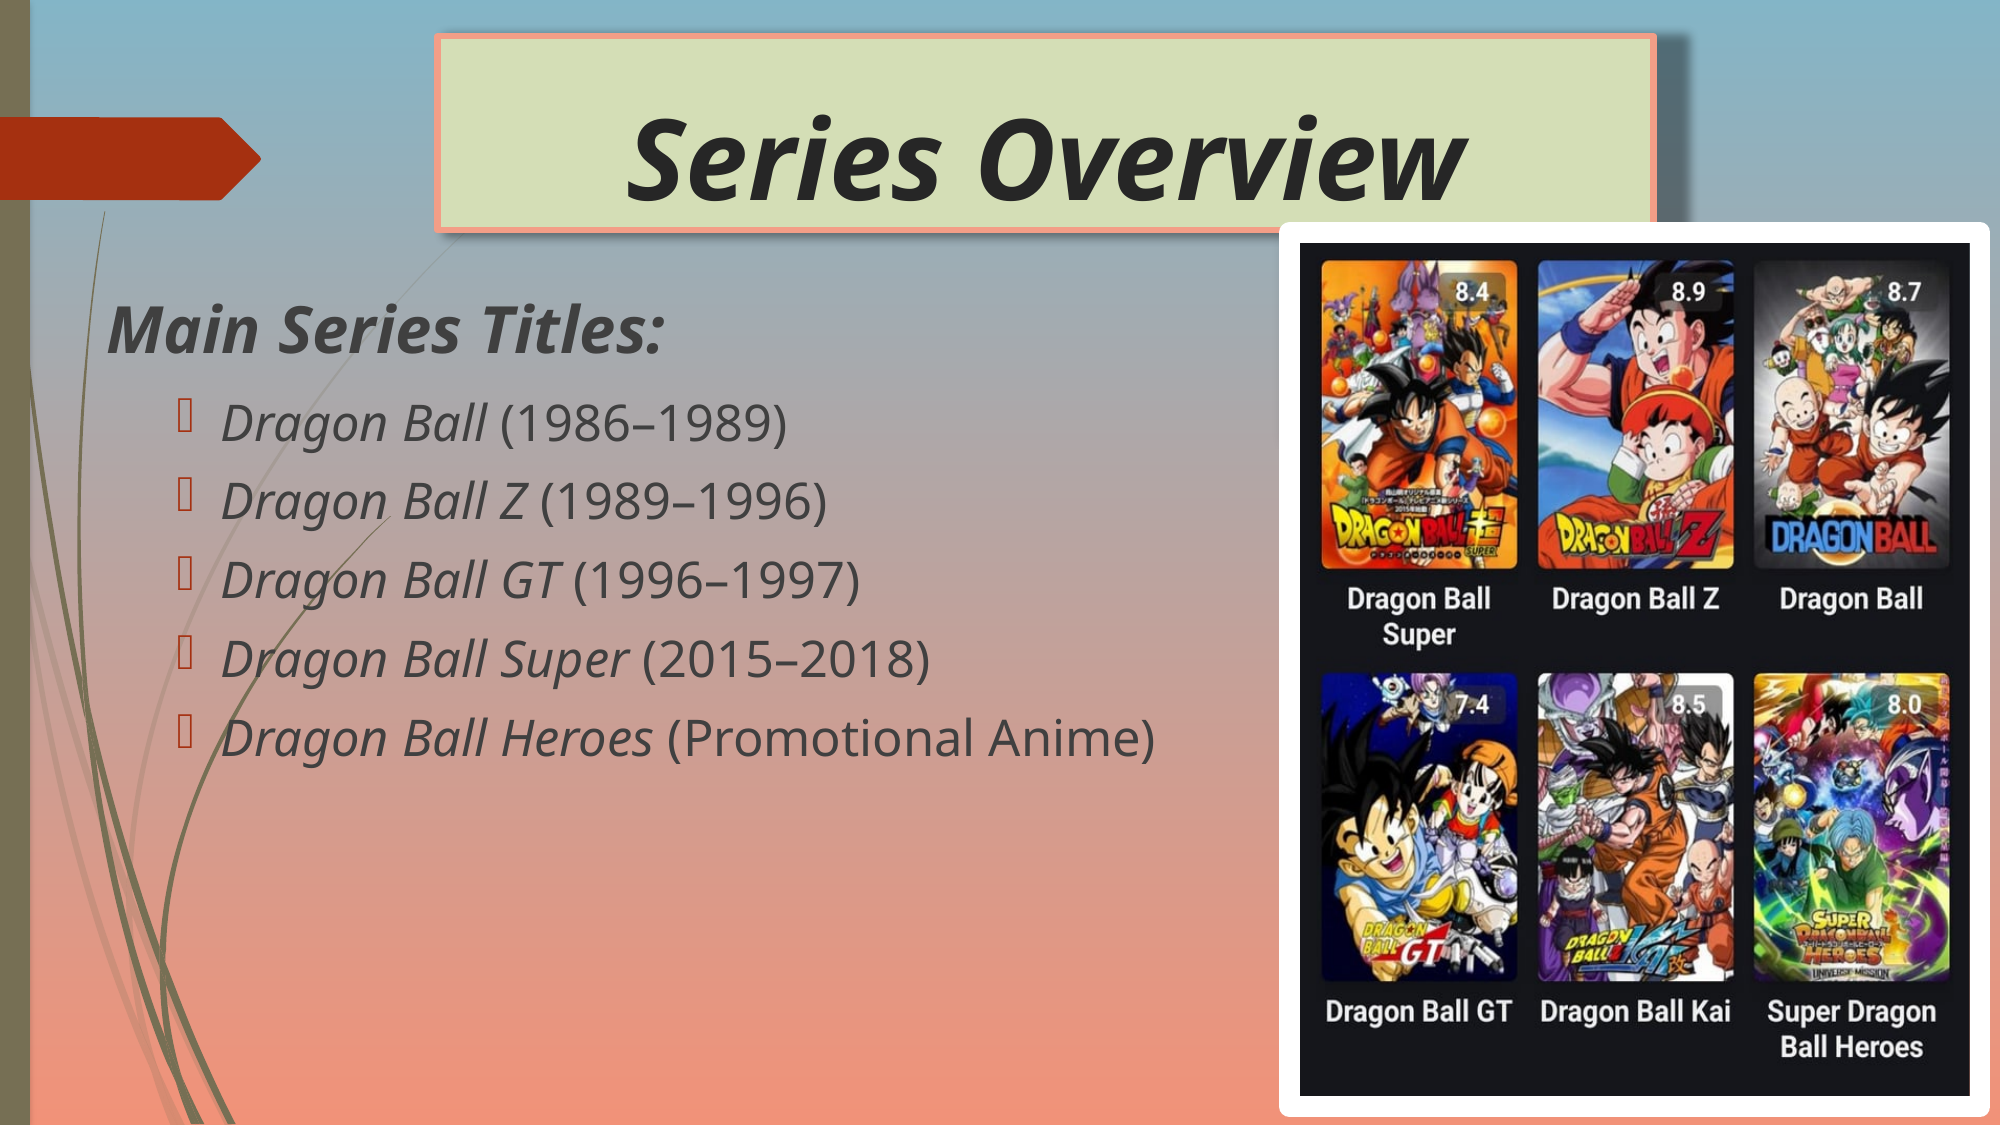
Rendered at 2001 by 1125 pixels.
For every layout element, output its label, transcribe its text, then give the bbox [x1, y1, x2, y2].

list Main Series Titles: Dragon Ball (1986–1989) Dragon Ball Z (1989–1996) Dragon Ball GT (1996–1997) Dragon Ball Super (2015–2018) Dragon Ball Heroes (Promotional Anime) [91, 272, 1279, 777]
title Series Overview [437, 36, 1654, 231]
picture [1299, 242, 1970, 1097]
